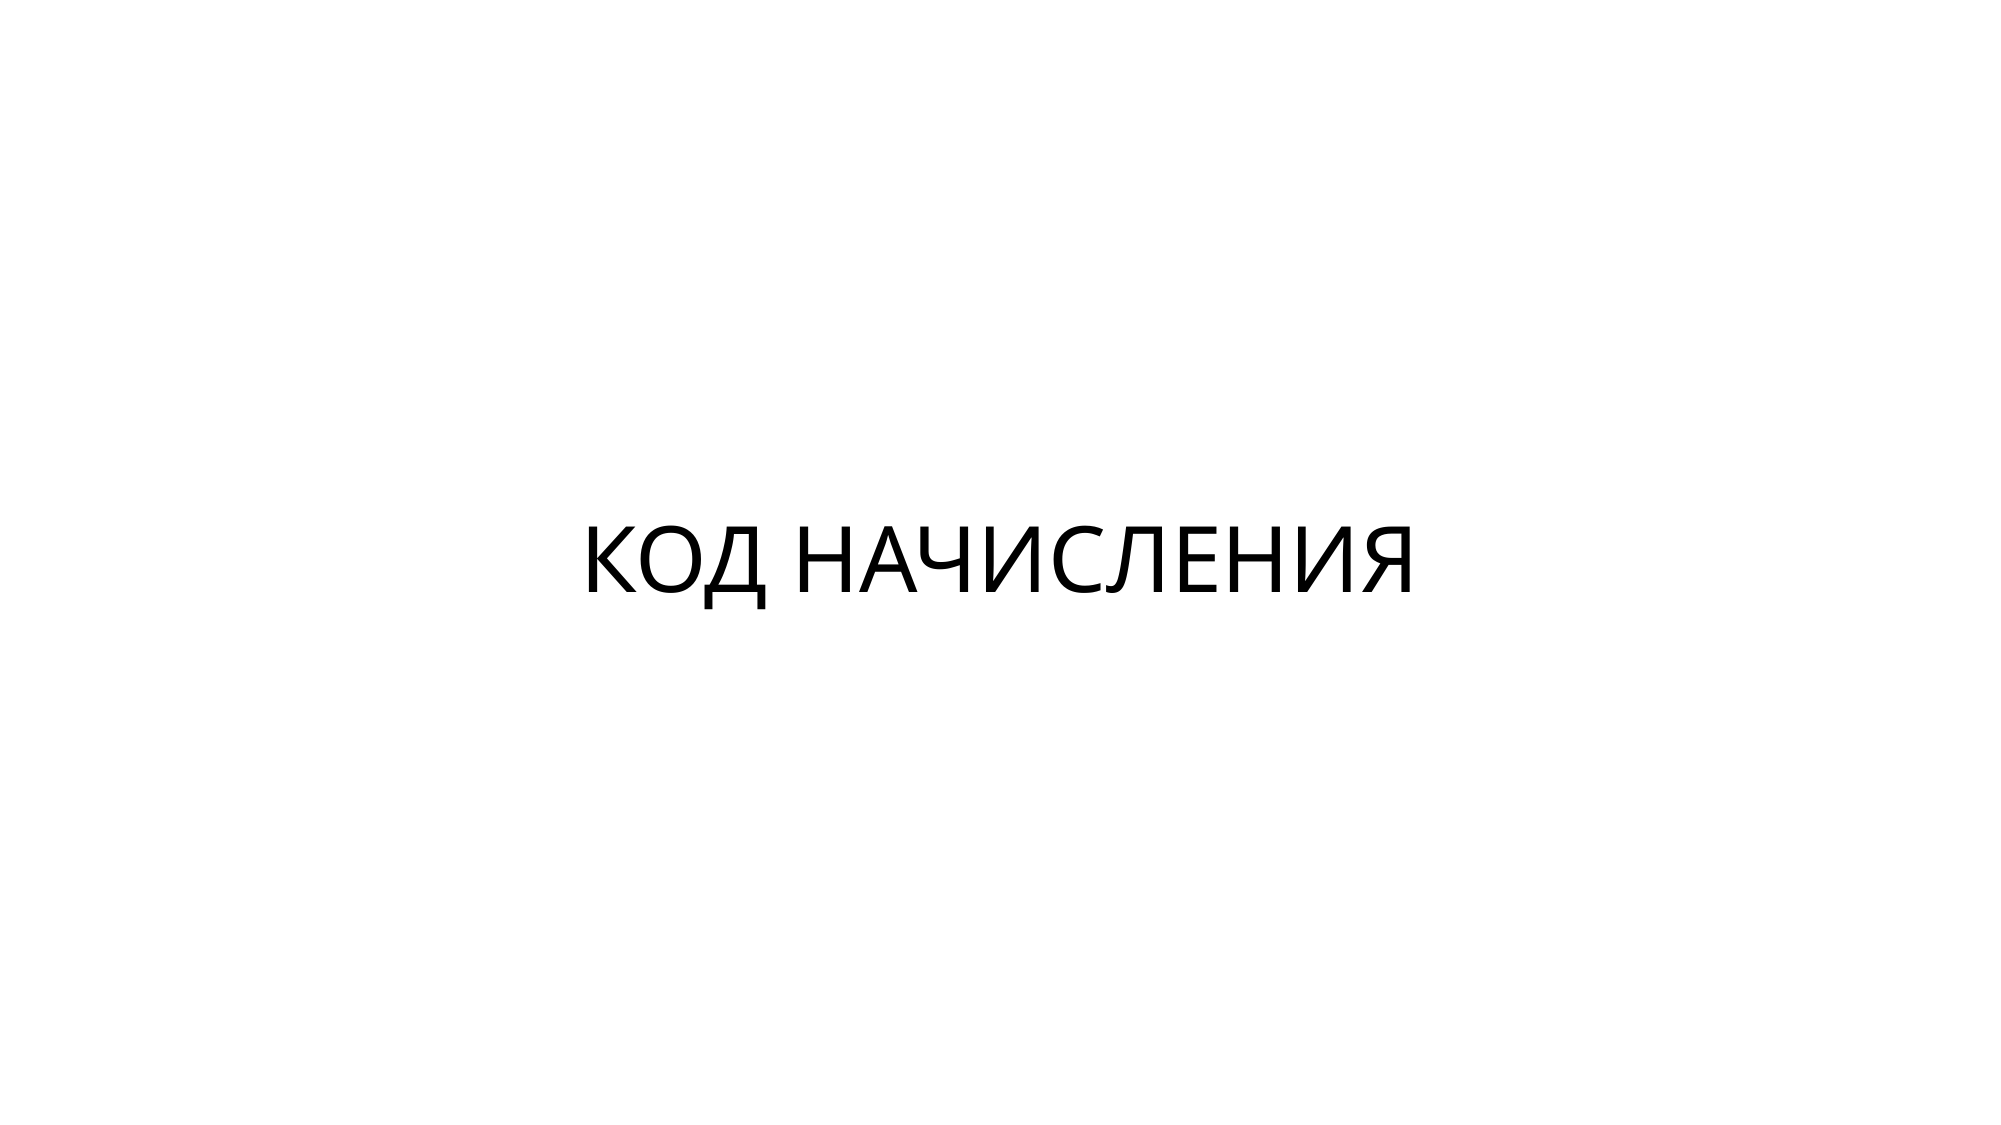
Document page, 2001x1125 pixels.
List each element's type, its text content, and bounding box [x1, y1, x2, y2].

title КОД НАЧИСЛЕНИЯ [137, 453, 1863, 672]
